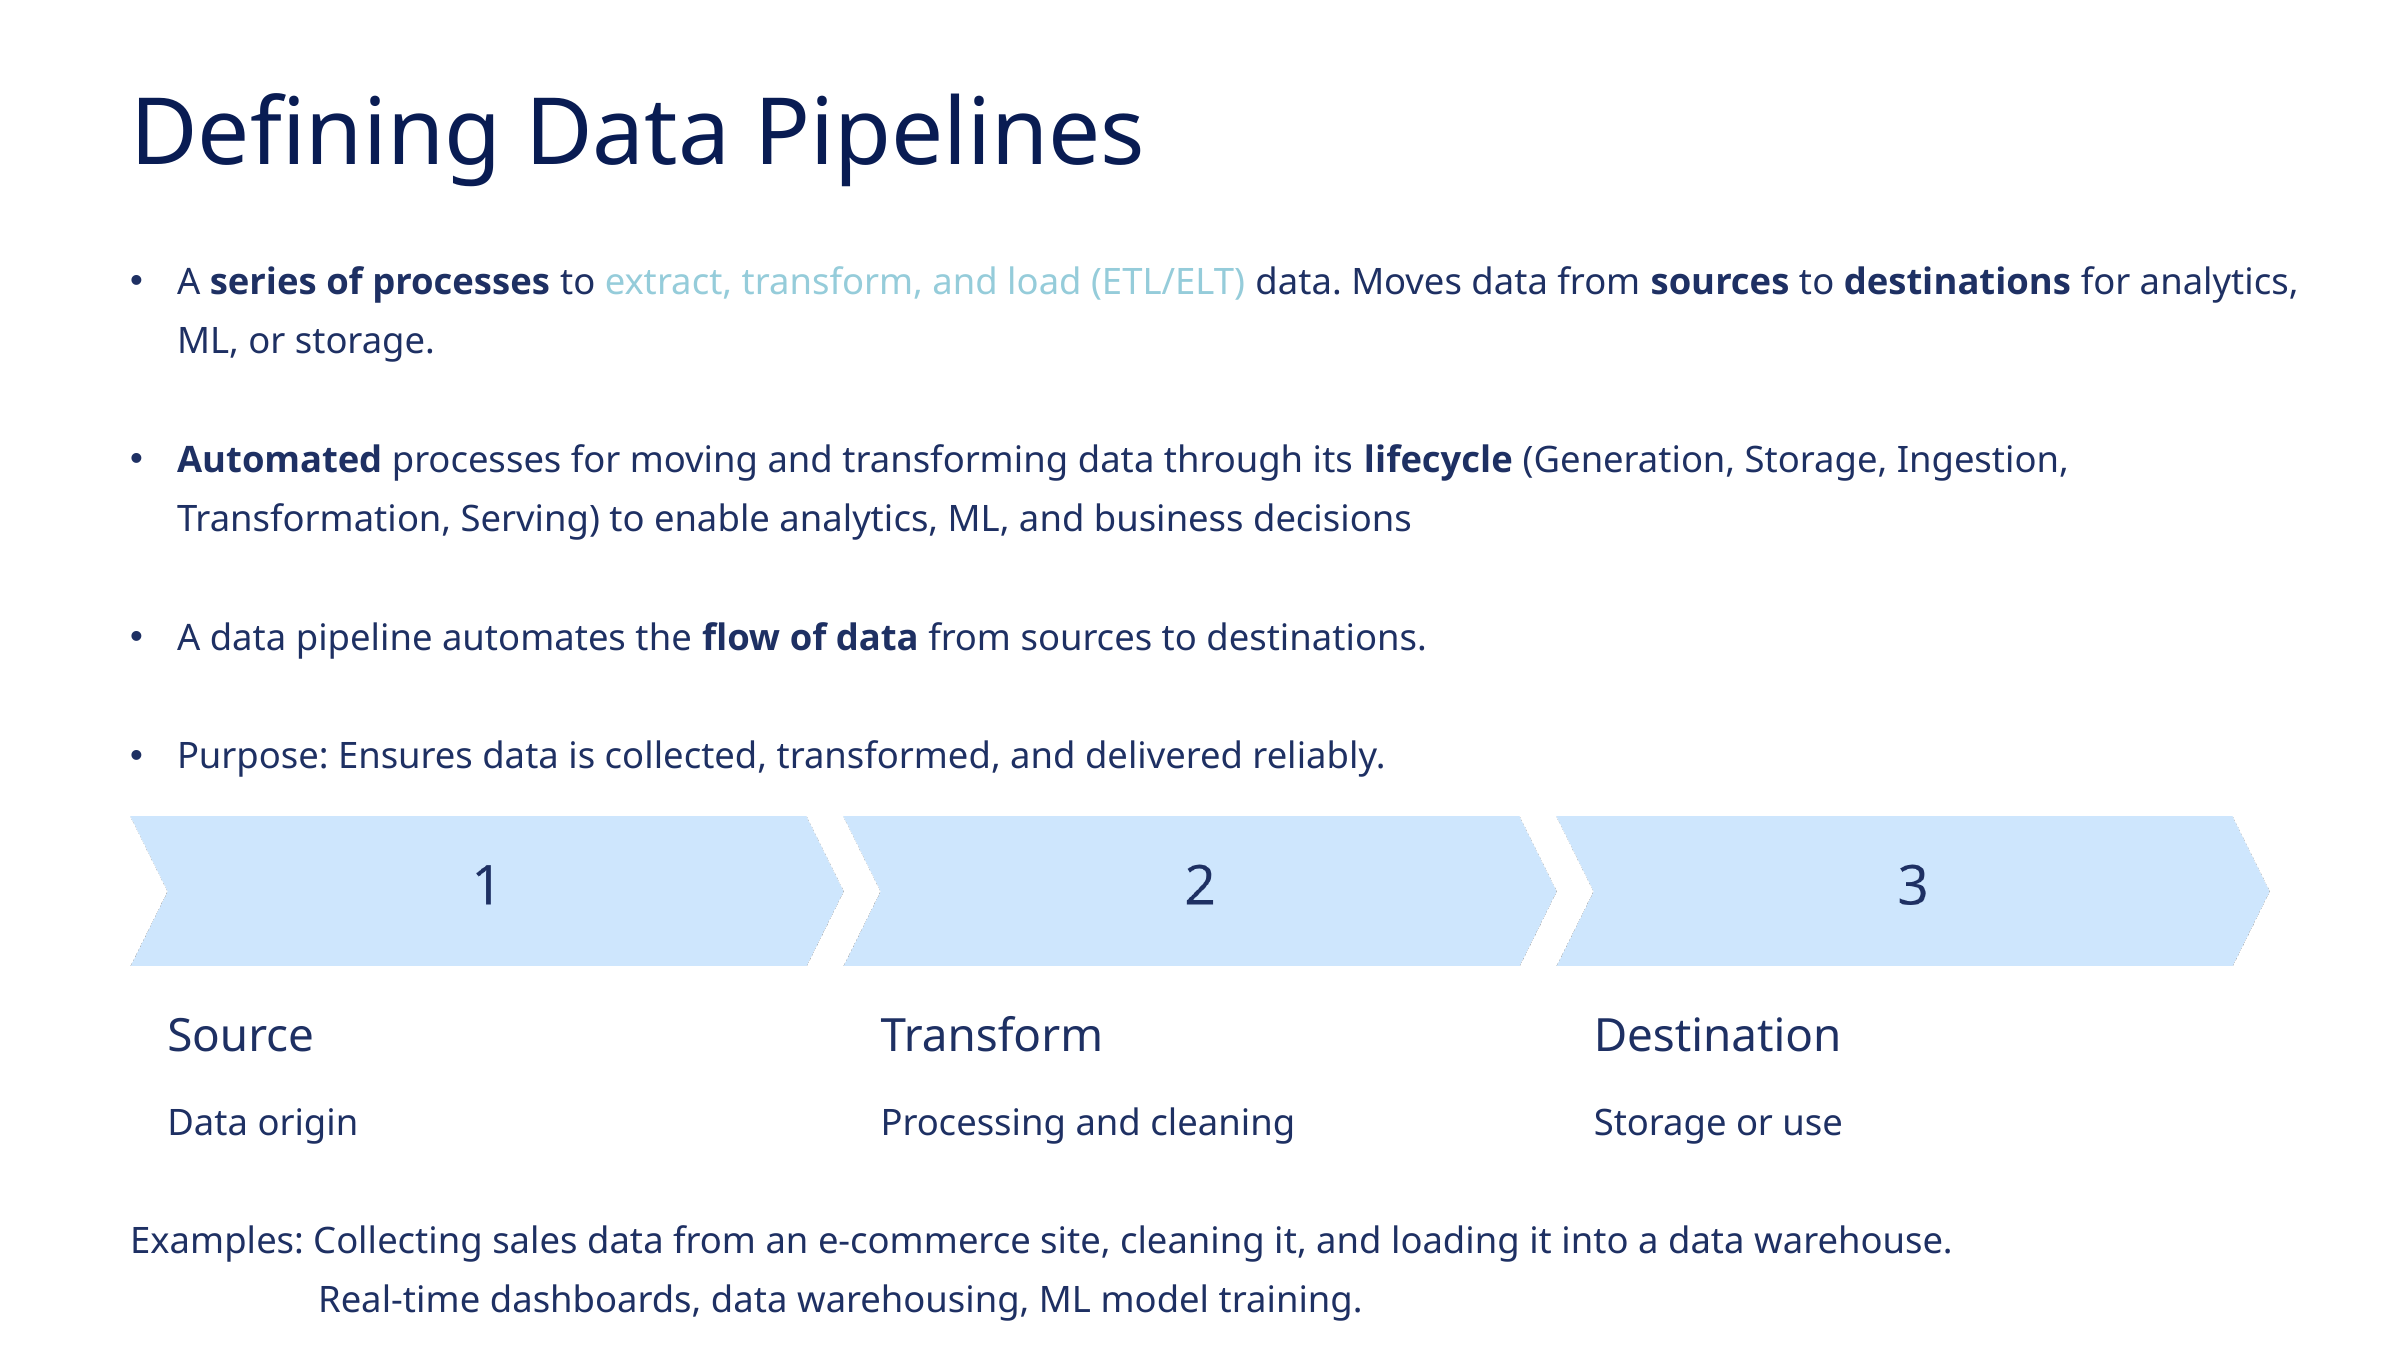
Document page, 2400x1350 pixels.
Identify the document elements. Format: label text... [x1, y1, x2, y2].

text_box Examples: Collecting sales data from an e-commerce site, cleaning it, and loading it into a data warehouse. Real-time dashboards, data warehousing, ML model training. [130, 1201, 2270, 1261]
text_box Defining Data Pipelines [130, 67, 1151, 185]
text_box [130, 816, 2270, 1143]
text_box A series of processes to extract, transform, and load (ETL/ELT) data. Moves data from sources to destinations for analytics, ML, or storage. Automated processes for moving and transforming data through its lifecycle (Generation, Storage, Ingestion, Transformation, Serving) to enable analytics, ML, and business decisions A data pipeline automates the flow of data from sources to destinations. Purpose: Ensures data is collected, transformed, and delivered reliably. [130, 242, 2343, 362]
